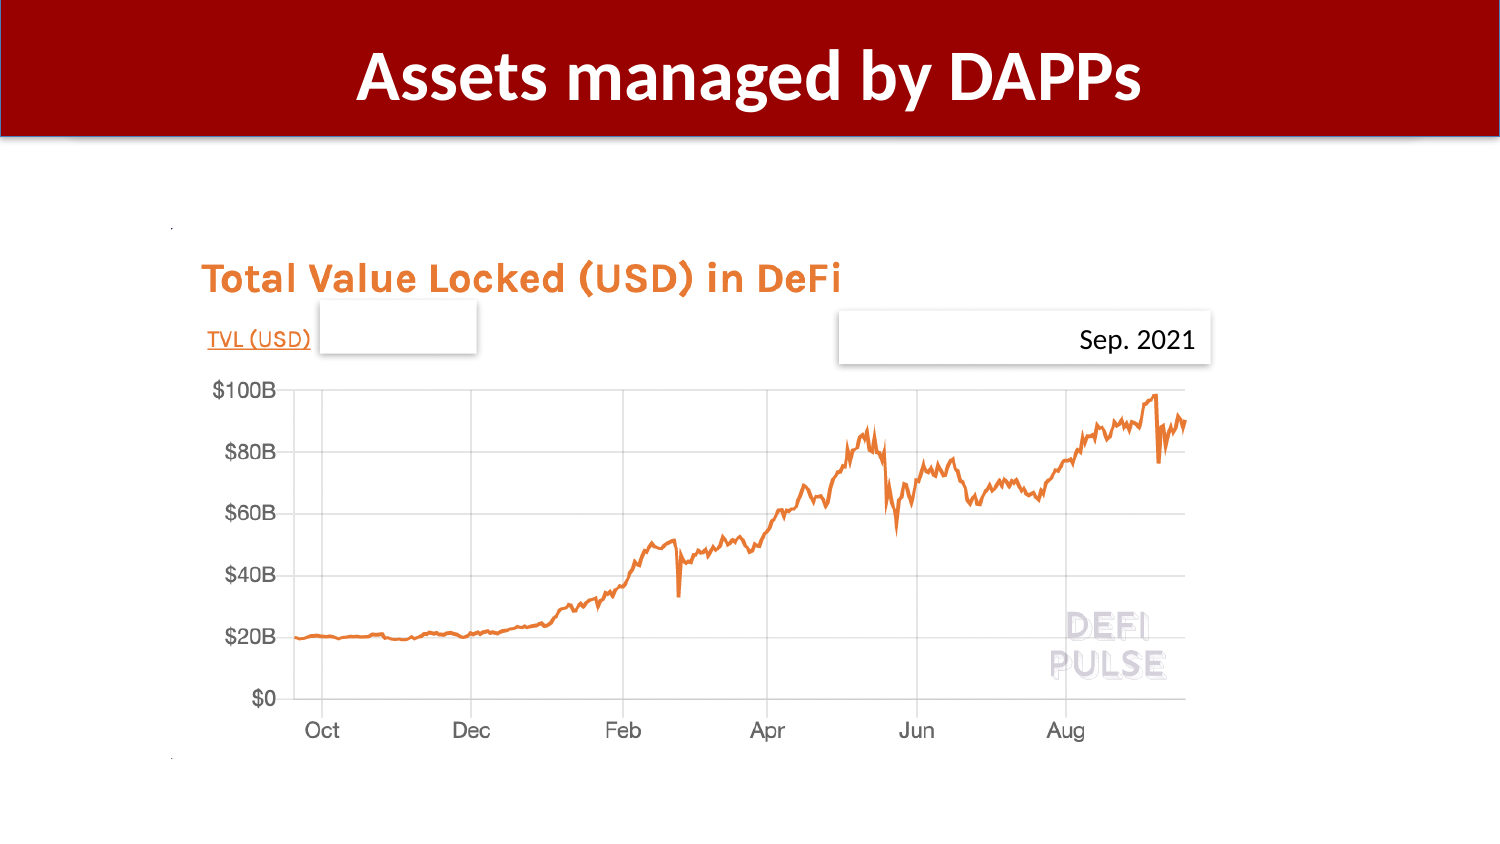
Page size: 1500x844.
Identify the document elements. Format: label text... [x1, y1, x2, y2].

title Assets managed by DAPPs [75, 20, 1425, 123]
picture [171, 228, 1212, 759]
